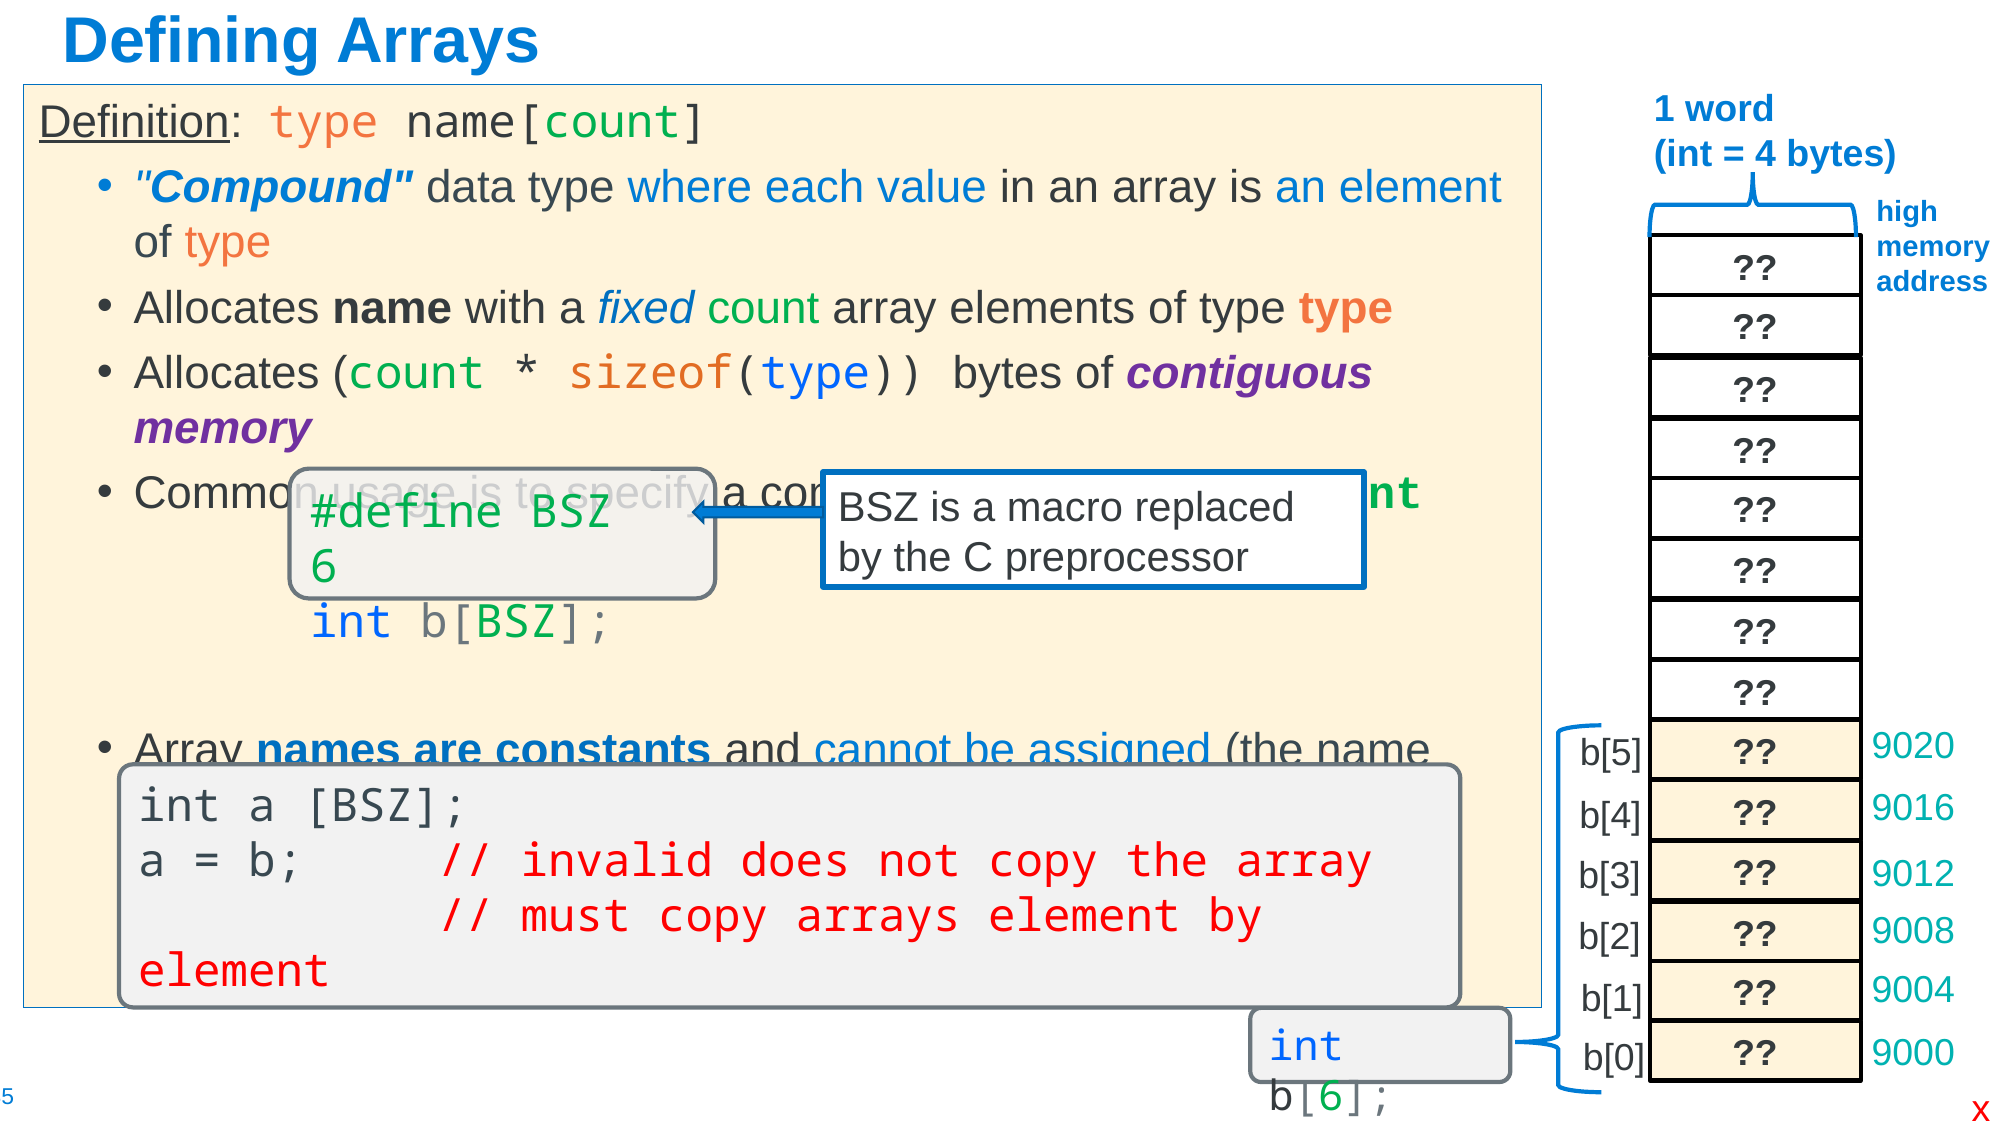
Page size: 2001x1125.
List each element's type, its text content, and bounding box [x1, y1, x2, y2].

text_box ?? [1689, 962, 1861, 1020]
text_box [1250, 720, 1689, 1093]
text_box ?? [1649, 479, 1861, 538]
text_box int a [BSZ]; a = b; // invalid does not copy the array // must copy arrays element by element [118, 764, 1250, 1008]
text_box ?? [1689, 1020, 1861, 1081]
text_box ?? [1689, 780, 1861, 840]
text_box 9020 [1856, 713, 1970, 774]
text_box ?? [1649, 660, 1861, 720]
text_box ?? [1649, 599, 1861, 660]
text_box 9000 [1856, 1020, 1970, 1080]
text_box [1648, 182, 1857, 238]
text_box 1 word (int = 4 bytes) [1639, 76, 1912, 182]
text_box #define BSZ 6 int b[BSZ]; [289, 468, 713, 599]
text_box 9016 [1856, 775, 1970, 836]
text_box ?? [1649, 538, 1861, 599]
text_box x [1956, 1076, 2000, 1125]
text_box ?? [1649, 235, 1861, 296]
text_box ?? [1689, 840, 1861, 901]
text_box ?? [1649, 418, 1861, 479]
text_box ?? [1649, 296, 1861, 355]
text_box ?? [1649, 357, 1861, 418]
text_box ?? [1689, 901, 1856, 962]
list Definition: type name[count] "Compound" data type where each value in an array is an element of type Allocates name with a fixed count array elements of type type Allocates (count * sizeof(type)) bytes of contiguous memory Common usage is to specify a compile-time constant for count Array names are constants and cannot be assigned (the name cannot appear on the Lside by itself) [23, 84, 1542, 1008]
title Defining Arrays [47, 13, 1773, 85]
text_box 9004 [1856, 959, 1970, 1018]
text_box 9012 [1856, 841, 1970, 902]
text_box ?? [1689, 720, 1861, 780]
text_box high memory address [1861, 184, 2000, 305]
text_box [692, 471, 1364, 589]
text_box 9008 [1856, 902, 1970, 959]
